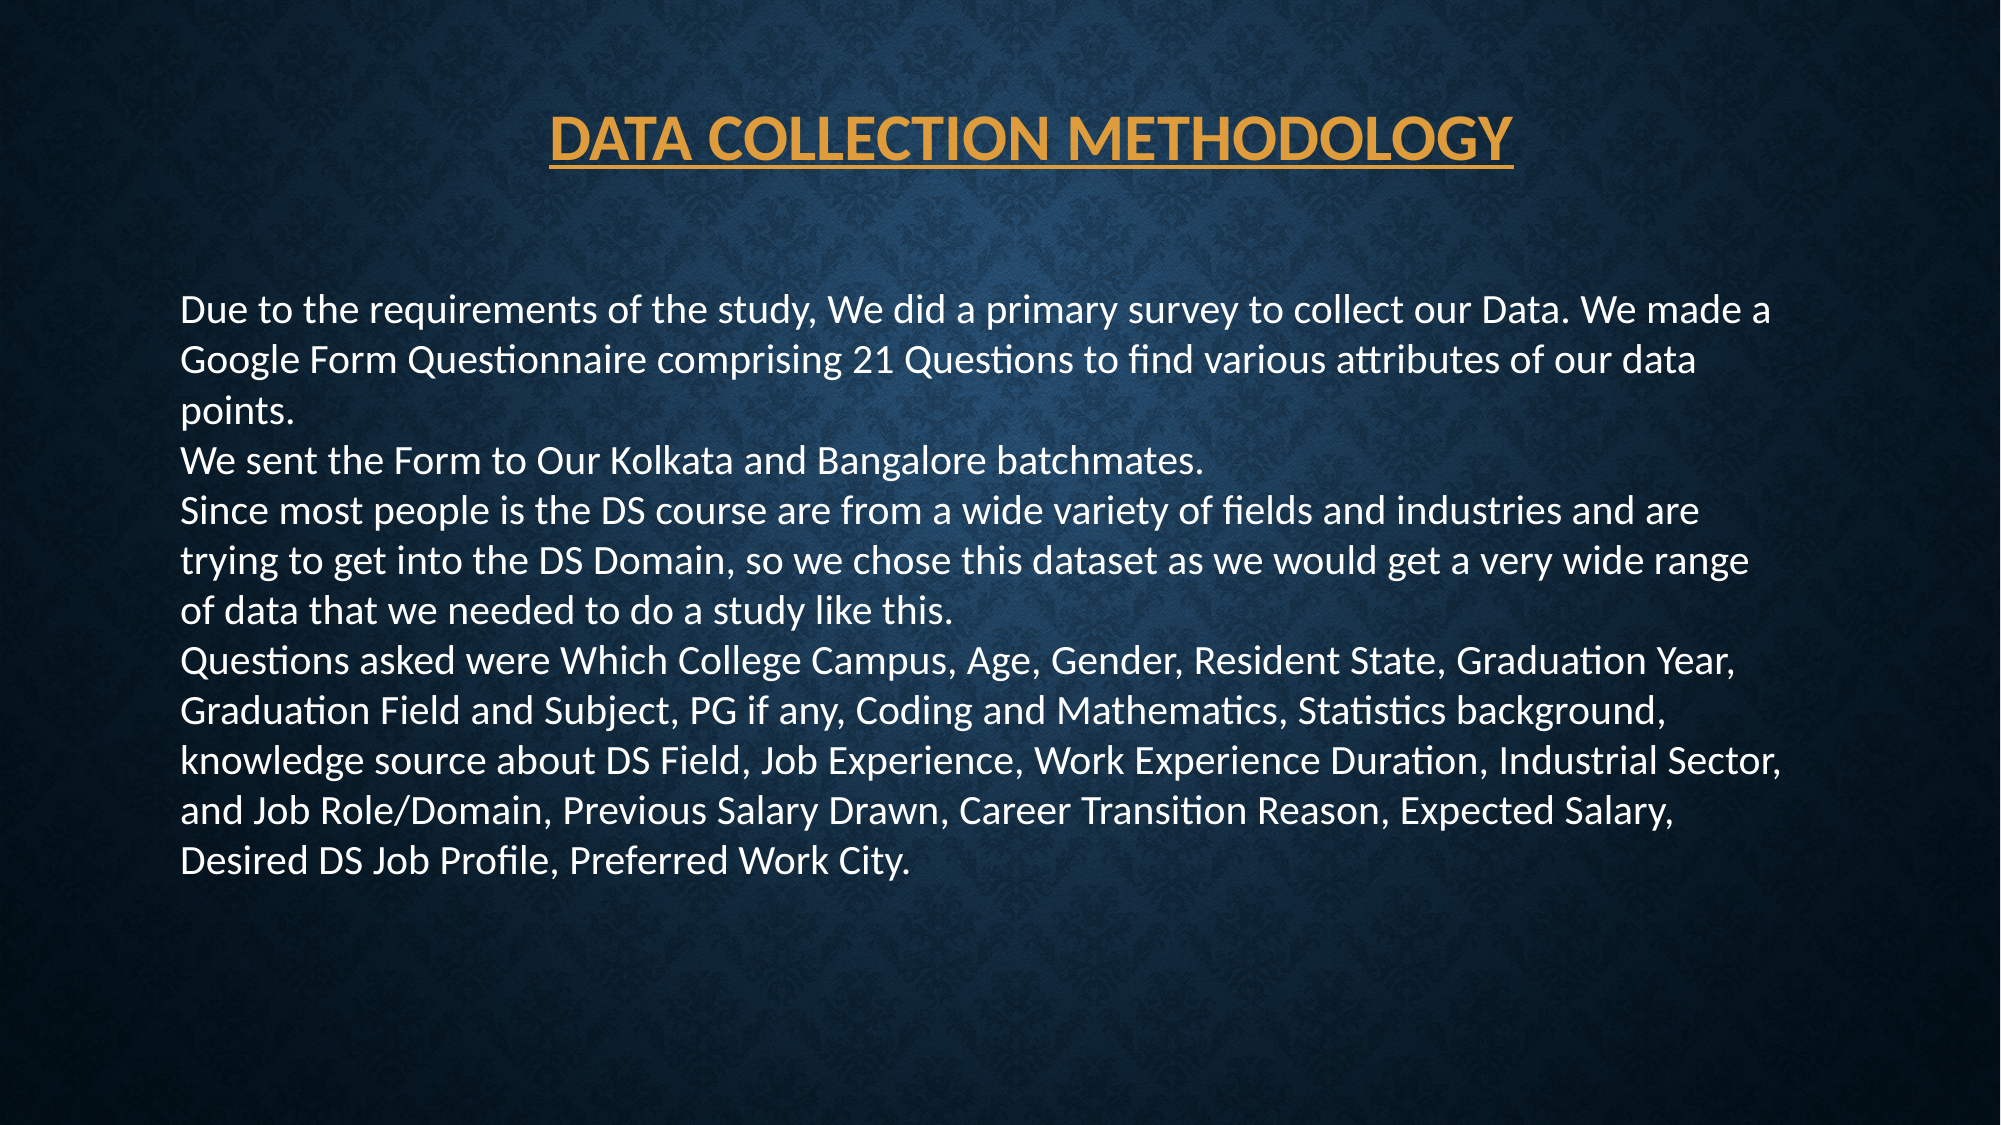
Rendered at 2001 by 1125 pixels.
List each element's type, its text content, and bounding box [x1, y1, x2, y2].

text_box DATA COLLECTION METHODOLOGY [165, 86, 1898, 182]
text_box Due to the requirements of the study, We did a primary survey to collect our Data. We made a Google Form Questionnaire comprising 21 Questions to find various attributes of our data points. We sent the Form to Our Kolkata and Bangalore batchmates. Since most people is the DS course are from a wide variety of fields and industries and are trying to get into the DS Domain, so we chose this dataset as we would get a very wide range of data that we needed to do a study like this. Questions asked were Which College Campus, Age, Gender, Resident State, Graduation Year, Graduation Field and Subject, PG if any, Coding and Mathematics, Statistics background, knowledge source about DS Field, Job Experience, Work Experience Duration, Industrial Sector, and Job Role/Domain, Previous Salary Drawn, Career Transition Reason, Expected Salary, Desired DS Job Profile, Preferred Work City. [165, 274, 1804, 935]
